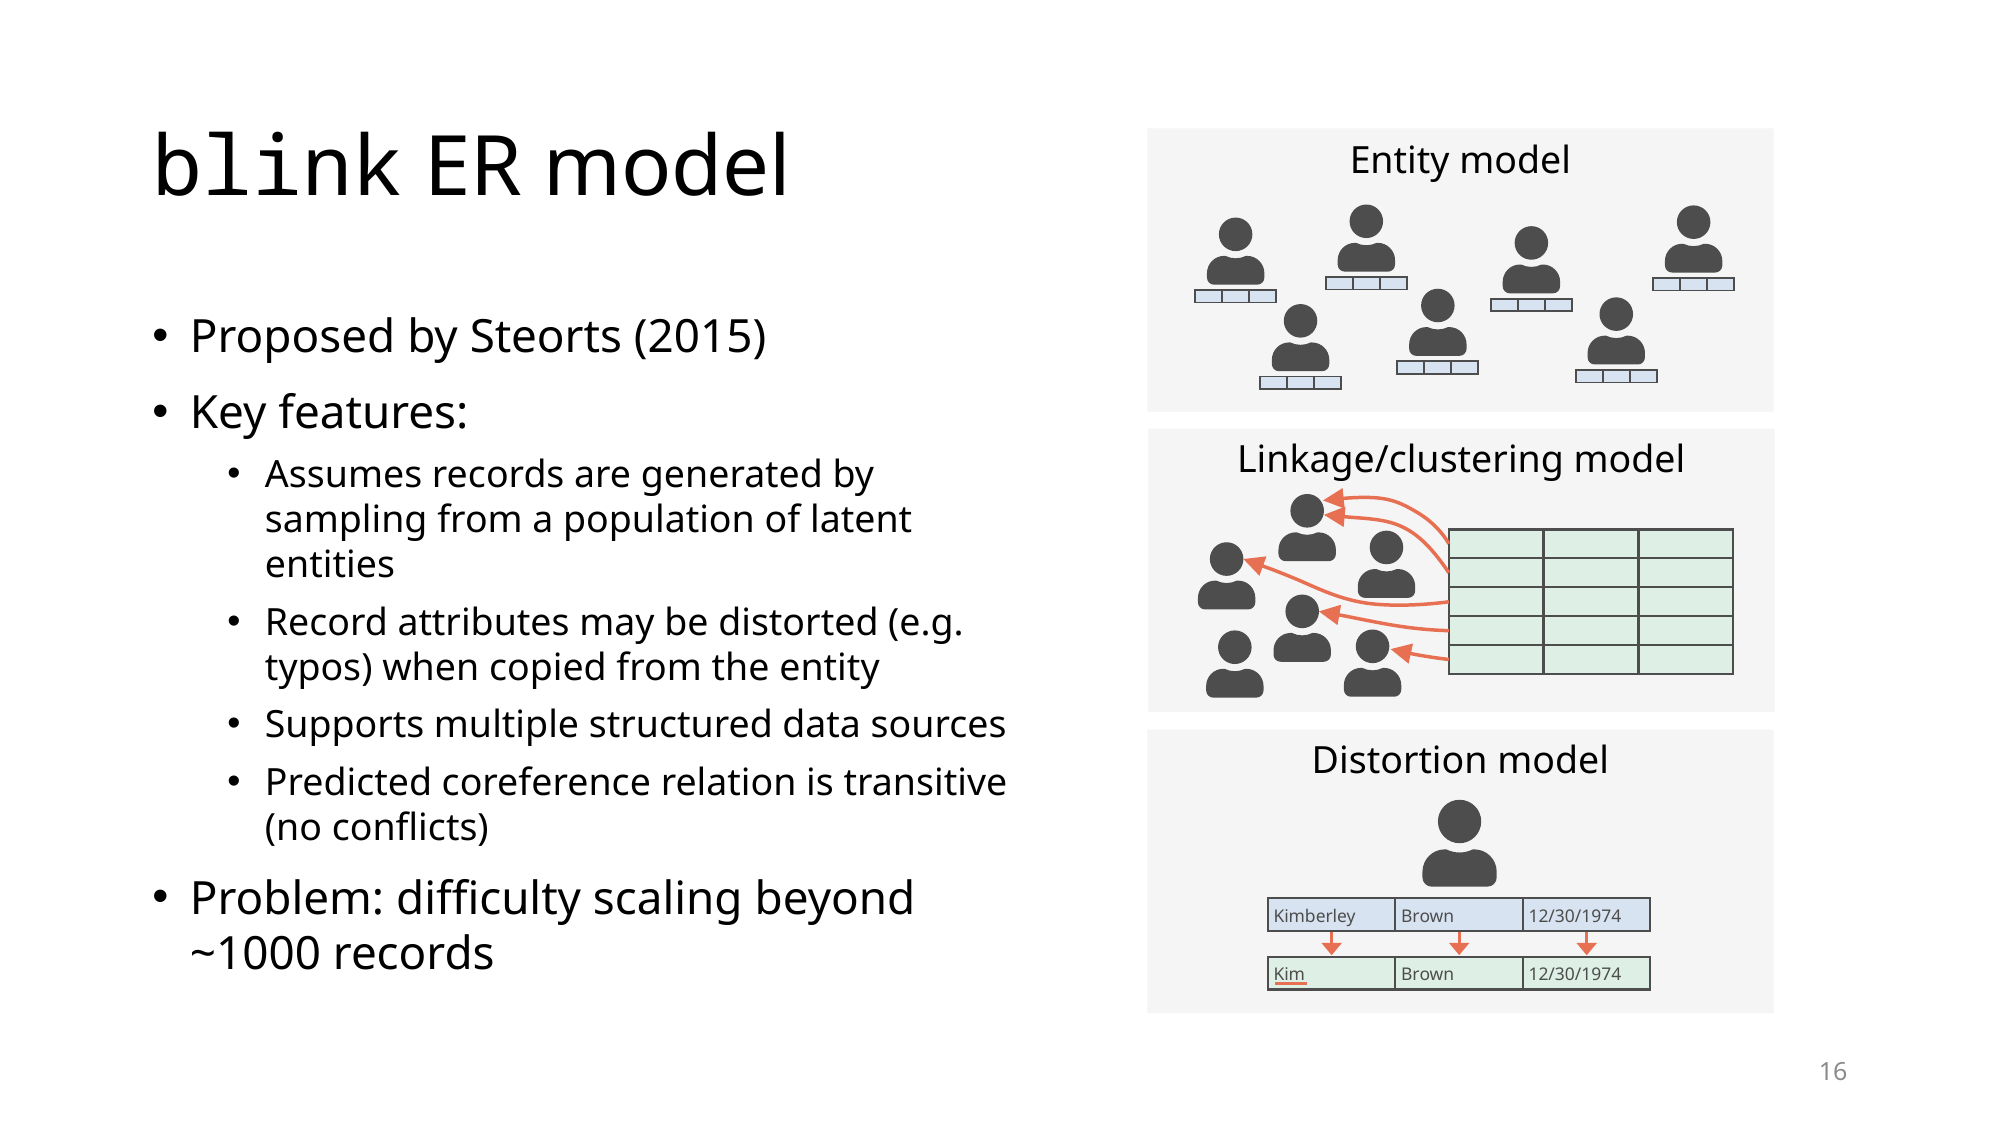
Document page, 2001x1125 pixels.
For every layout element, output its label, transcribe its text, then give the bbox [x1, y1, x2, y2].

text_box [1148, 427, 1775, 712]
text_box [1147, 728, 1774, 1014]
title blink ER model [137, 59, 1863, 278]
slide_number 16 [1412, 1042, 1863, 1103]
list Proposed by Steorts (2015) Key features: Assumes records are generated by sampling from a population of latent entities Record attributes may be distorted (e.g. typos) when copied from the entity Supports multiple structured data sources Predicted coreference relation is transitive (no conflicts) Problem: difficulty scaling beyond ~1000 records [137, 299, 1048, 1014]
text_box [1147, 128, 1774, 412]
